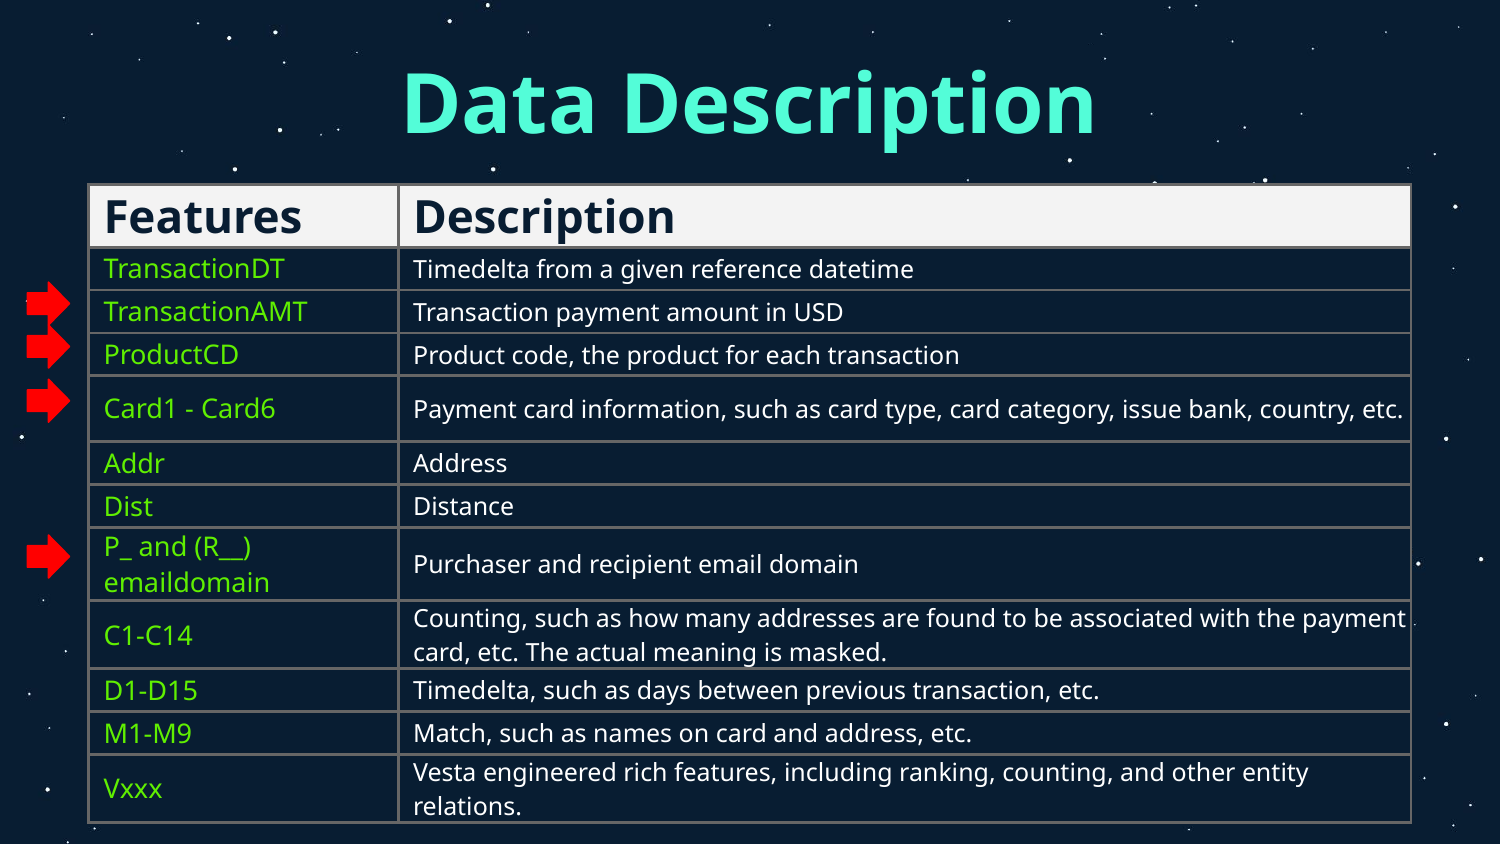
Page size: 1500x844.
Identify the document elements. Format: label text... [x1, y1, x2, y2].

table_cell TransactionAMT [90, 291, 397, 332]
table_cell Address [400, 443, 1410, 483]
table_cell Distance [400, 486, 1410, 526]
table_cell C1-C14 [90, 602, 397, 667]
table_cell Transaction payment amount in USD [400, 291, 1410, 332]
title Data Description [118, 35, 1382, 130]
table_cell Timedelta from a given reference datetime [400, 249, 1410, 289]
table_cell Counting, such as how many addresses are found to be associated with the payment card, etc. The actual meaning is masked. [400, 602, 1410, 667]
text_box [27, 282, 70, 326]
table_cell D1-D15 [90, 670, 397, 710]
table_cell TransactionDT [90, 249, 397, 289]
table_cell Match, such as names on card and address, etc. [400, 713, 1410, 753]
table_cell P_ and (R__) emaildomain [90, 529, 397, 599]
table_header Description [400, 186, 1410, 246]
table_cell Timedelta, such as days between previous transaction, etc. [400, 670, 1410, 710]
table_cell Vesta engineered rich features, including ranking, counting, and other entity relations. [400, 756, 1410, 821]
table_cell M1-M9 [90, 713, 397, 753]
table_cell Purchaser and recipient email domain [400, 529, 1410, 599]
text_box [27, 535, 70, 578]
table_cell Product code, the product for each transaction [400, 334, 1410, 374]
table_cell Dist [90, 486, 397, 526]
table_cell Addr [90, 443, 397, 483]
table_cell Vxxx [90, 756, 397, 821]
table_header Features [90, 186, 397, 246]
table_cell Card1 - Card6 [90, 377, 397, 440]
picture [0, 0, 1500, 844]
text_box [27, 325, 70, 368]
text_box [27, 379, 70, 423]
table_cell ProductCD [90, 334, 397, 374]
table_cell Payment card information, such as card type, card category, issue bank, country, etc. [400, 377, 1410, 440]
